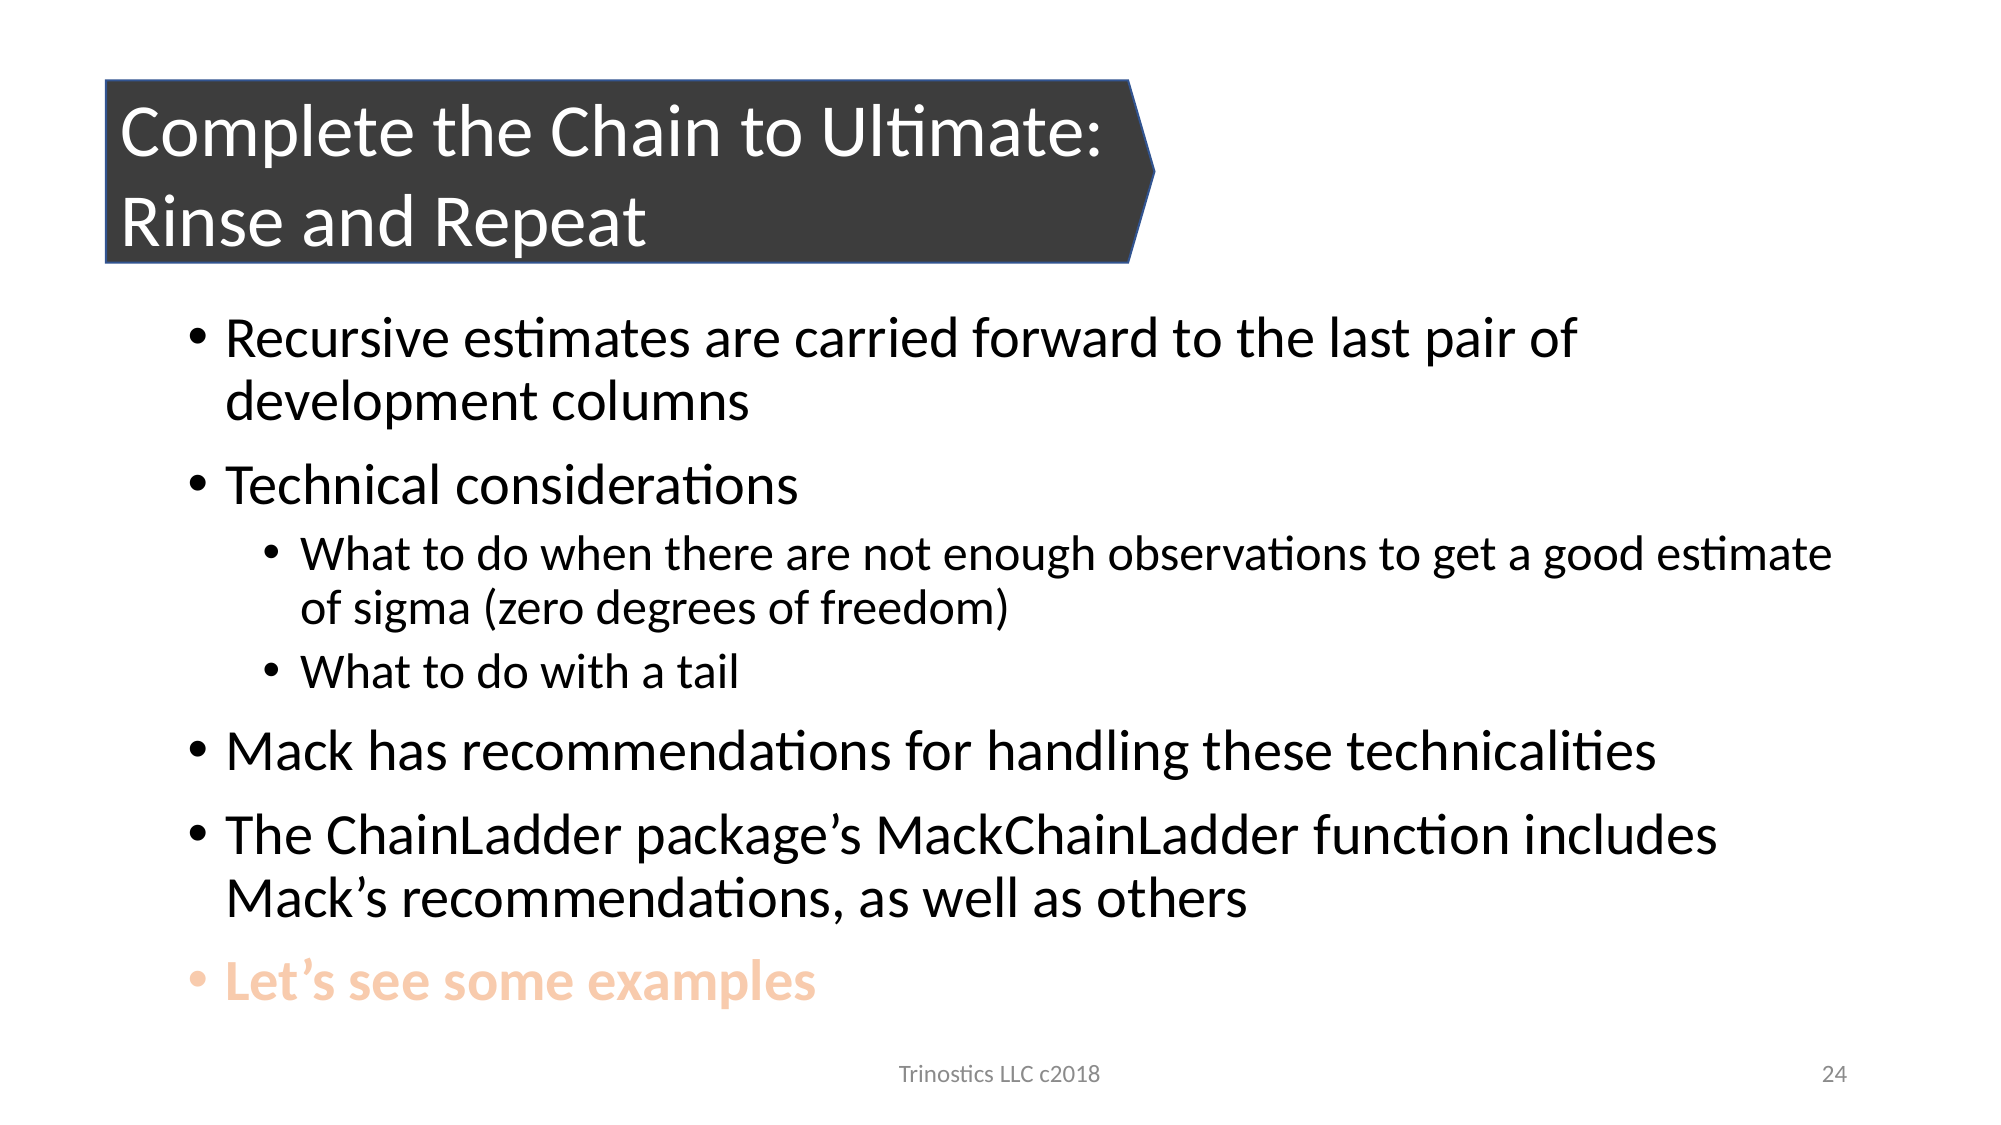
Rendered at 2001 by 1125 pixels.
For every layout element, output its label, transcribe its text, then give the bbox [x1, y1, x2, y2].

footer Trinostics LLC c2018 [662, 1042, 1338, 1103]
list Recursive estimates are carried forward to the last pair of development columns Technical considerations What to do when there are not enough observations to get a good estimate of sigma (zero degrees of freedom) What to do with a tail Mack has recommendations for handling these technicalities The ChainLadder package’s MackChainLadder function includes Mack’s recommendations, as well as others Let’s see some examples [172, 299, 1863, 1043]
text_box Complete the Chain to Ultimate: Rinse and Repeat [104, 79, 1156, 264]
slide_number 24 [1412, 1042, 1863, 1103]
